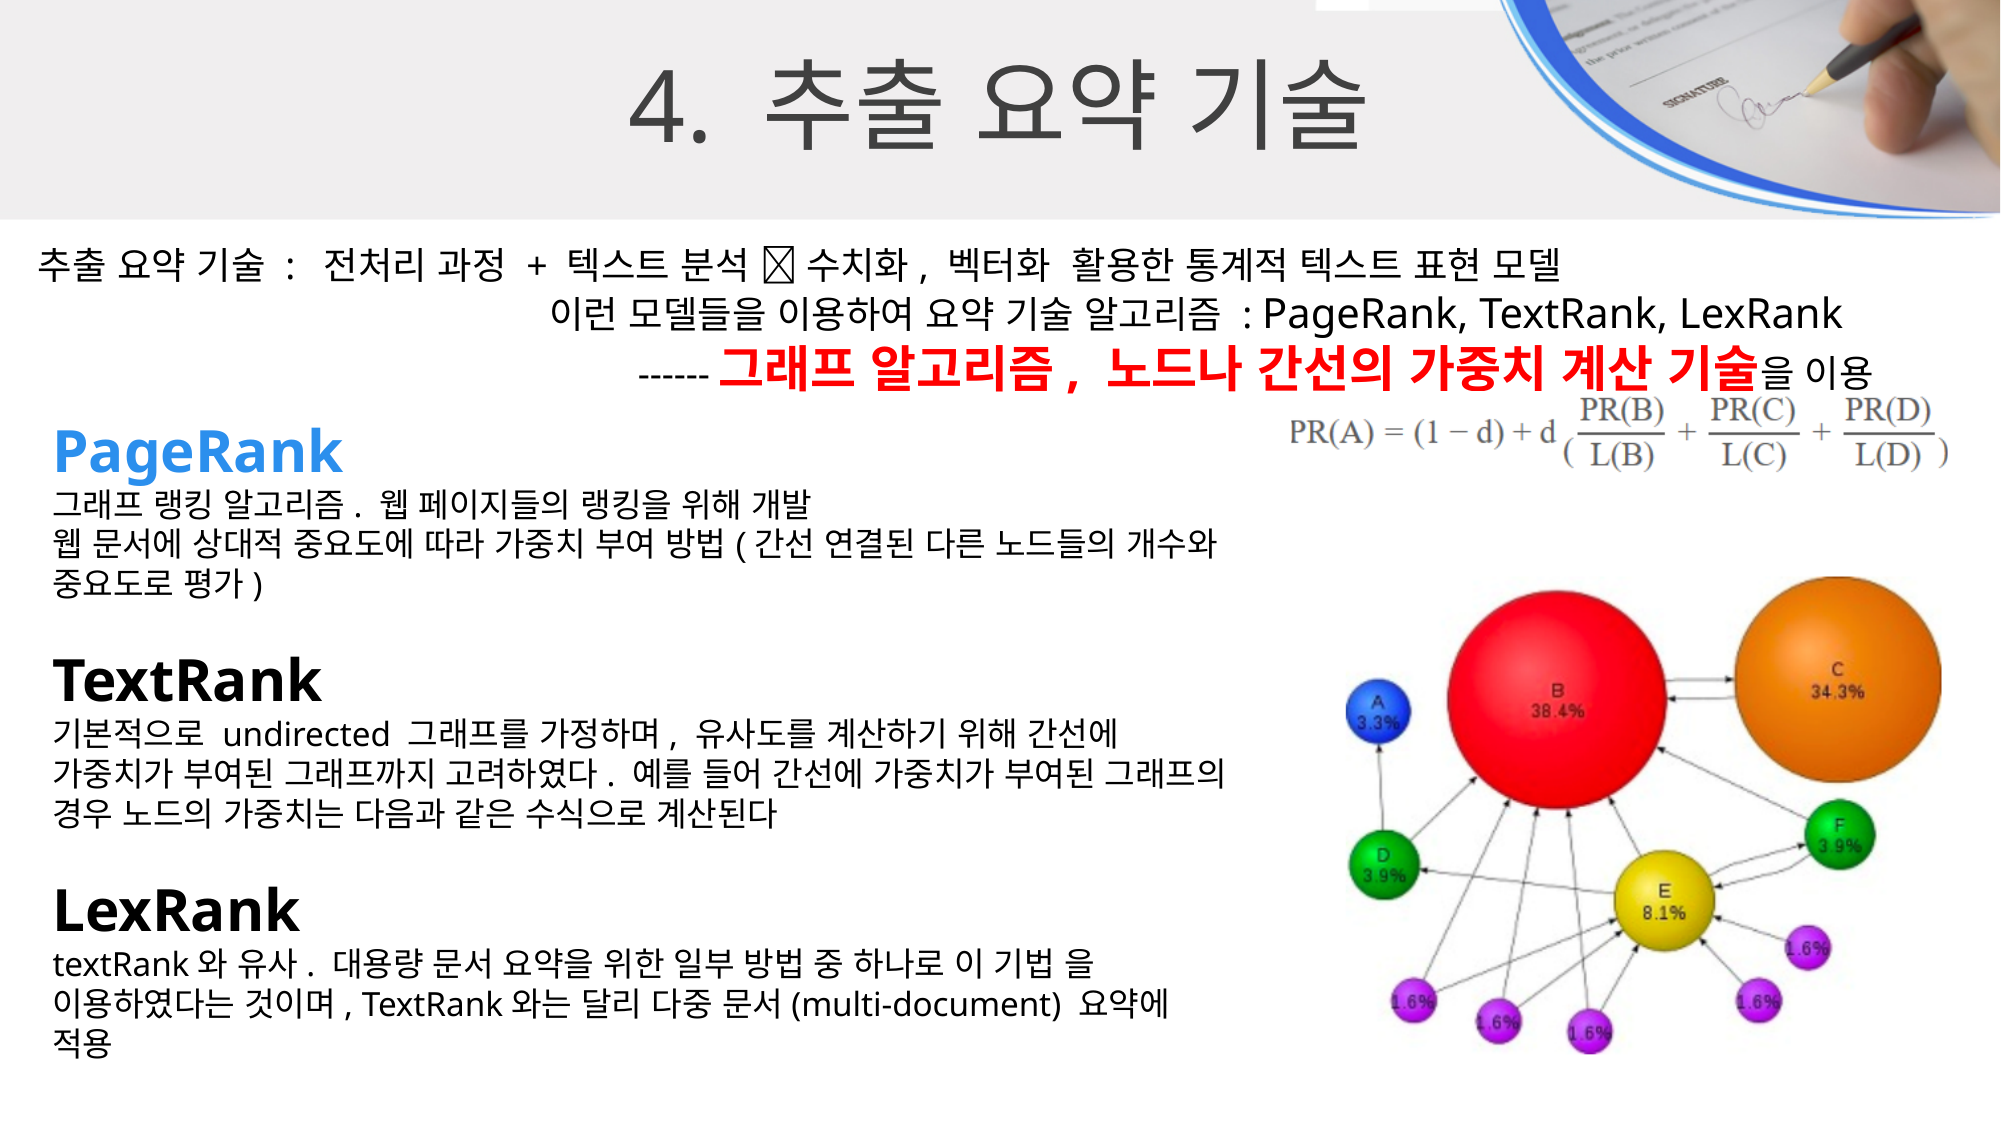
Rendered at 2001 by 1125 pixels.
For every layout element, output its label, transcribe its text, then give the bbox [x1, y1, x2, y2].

picture [0, 0, 2001, 1125]
text_box 추출 요약 기술 : 전처리 과정 + 텍스트 분석  수치화, 벡터화 활용한 통계적 텍스트 표현 모델 이런 모델들을 이용하여 요약 기술 알고리즘 : PageRank, TextRank, LexRank ------그래프 알고리즘, 노드나 간선의 가중치 계산 기술을 이용 [23, 234, 1948, 405]
list 4. 추출 요약 기술 [0, 43, 2000, 162]
text_box PageRank 그래프 랭킹 알고리즘. 웹 페이지들의 랭킹을 위해 개발 웹 문서에 상대적 중요도에 따라 가중치 부여 방법(간선 연결된 다른 노드들의 개수와 중요도로 평가) TextRank 기본적으로 undirected 그래프를 가정하며, 유사도를 계산하기 위해 간선에 가중치가 부여된 그래프까지 고려하였다. 예를 들어 간선에 가중치가 부여된 그래프의 경우 노드의 가중치는 다음과 같은 수식으로 계산된다 LexRank textRank와 유사. 대용량 문서 요약을 위한 일부 방법 중 하나로 이 기법 을 이용하였다는 것이며, TextRank와는 달리 다중 문서(multi-document) 요약에 적용 [37, 406, 1255, 1071]
